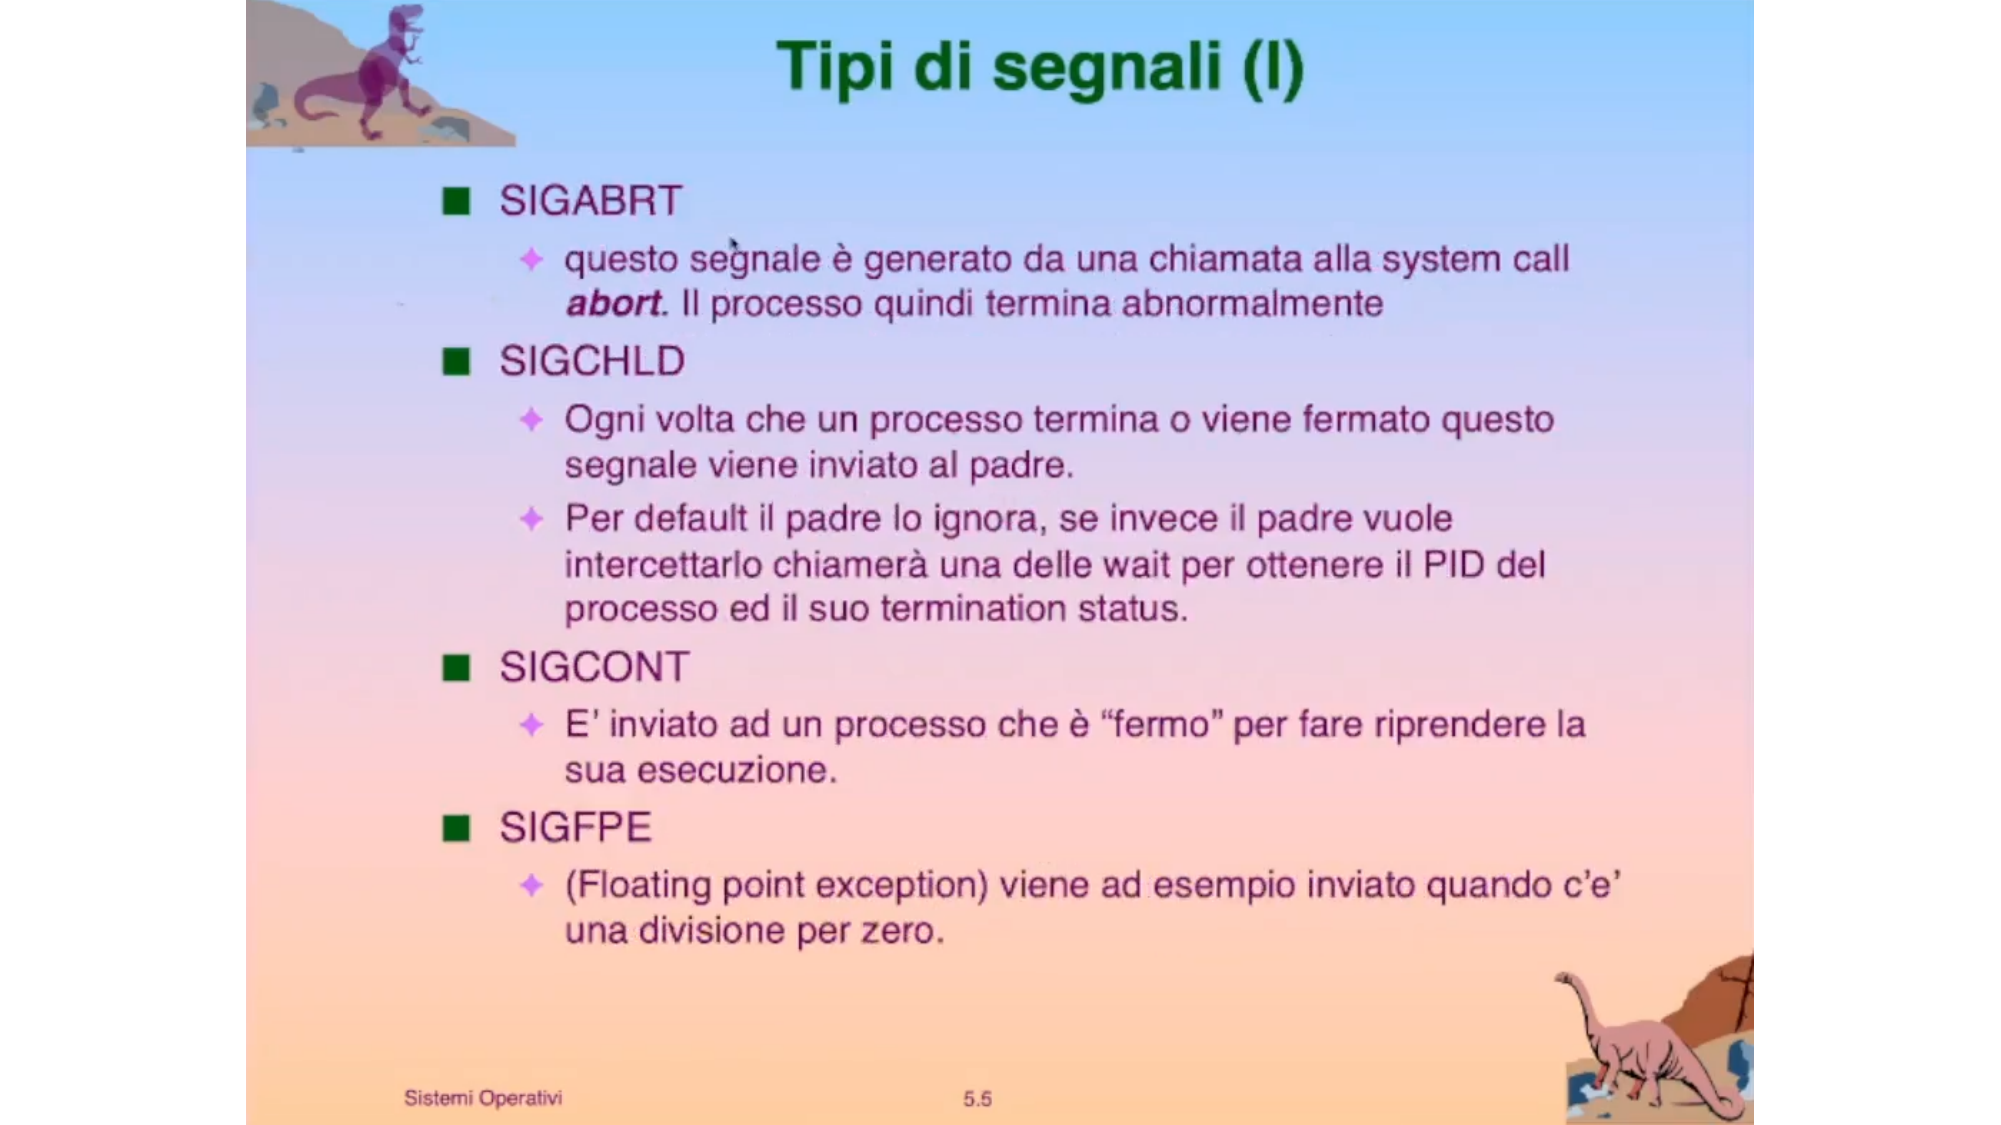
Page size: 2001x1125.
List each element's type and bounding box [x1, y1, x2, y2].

picture [246, 0, 1754, 1125]
